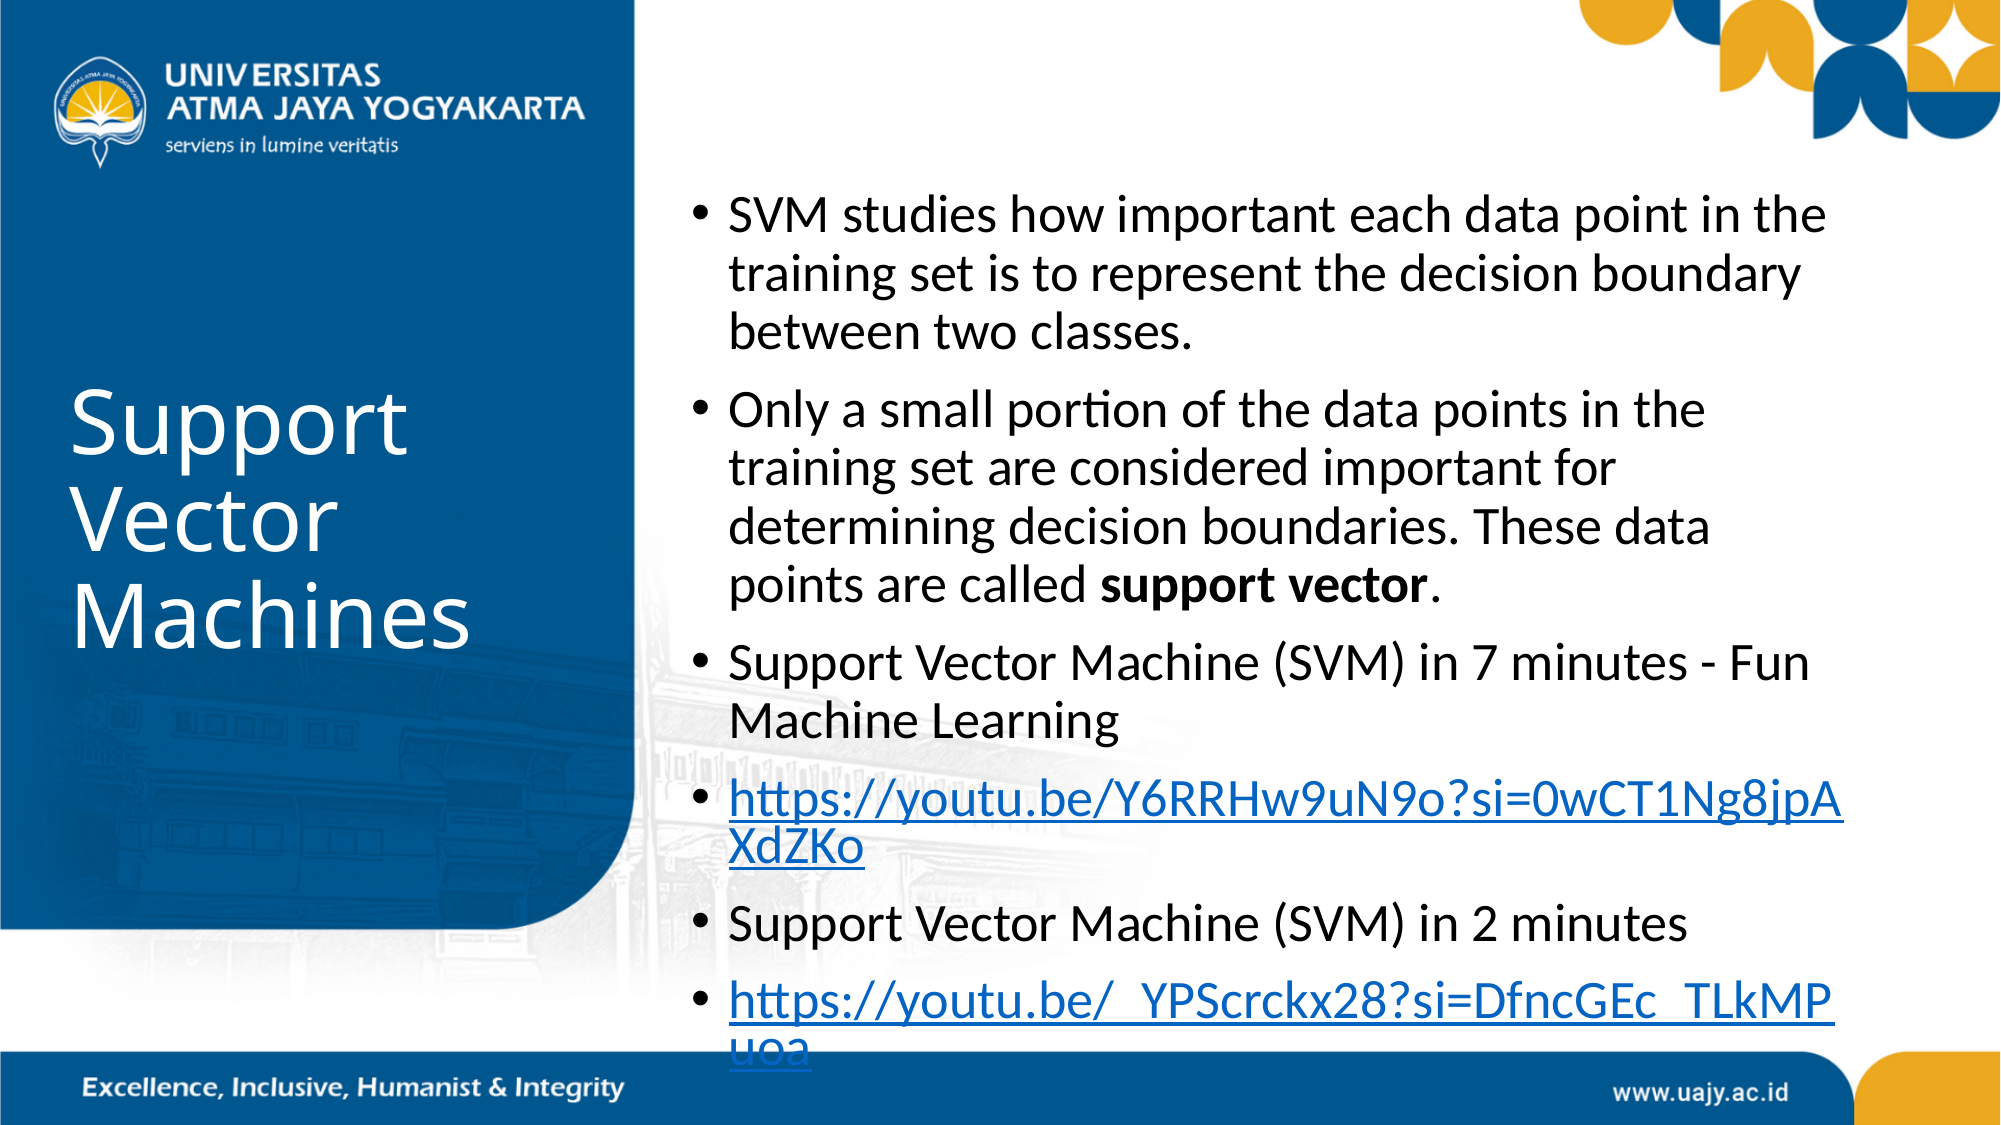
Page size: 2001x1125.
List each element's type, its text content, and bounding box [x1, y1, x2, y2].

picture [0, 0, 2001, 1125]
list SVM studies how important each data point in the training set is to represent the decision boundary between two classes. Only a small portion of the data points in the training set are considered important for determining decision boundaries. These data points are called support vector. Support Vector Machine (SVM) in 7 minutes - Fun Machine Learning https://youtu.be/Y6RRHw9uN9o?si=0wCT1Ng8jpAXdZKo Support Vector Machine (SVM) in 2 minutes https://youtu.be/_YPScrckx28?si=DfncGEc_TLkMPuoa [676, 178, 1868, 997]
title Support Vector Machines [54, 369, 574, 677]
